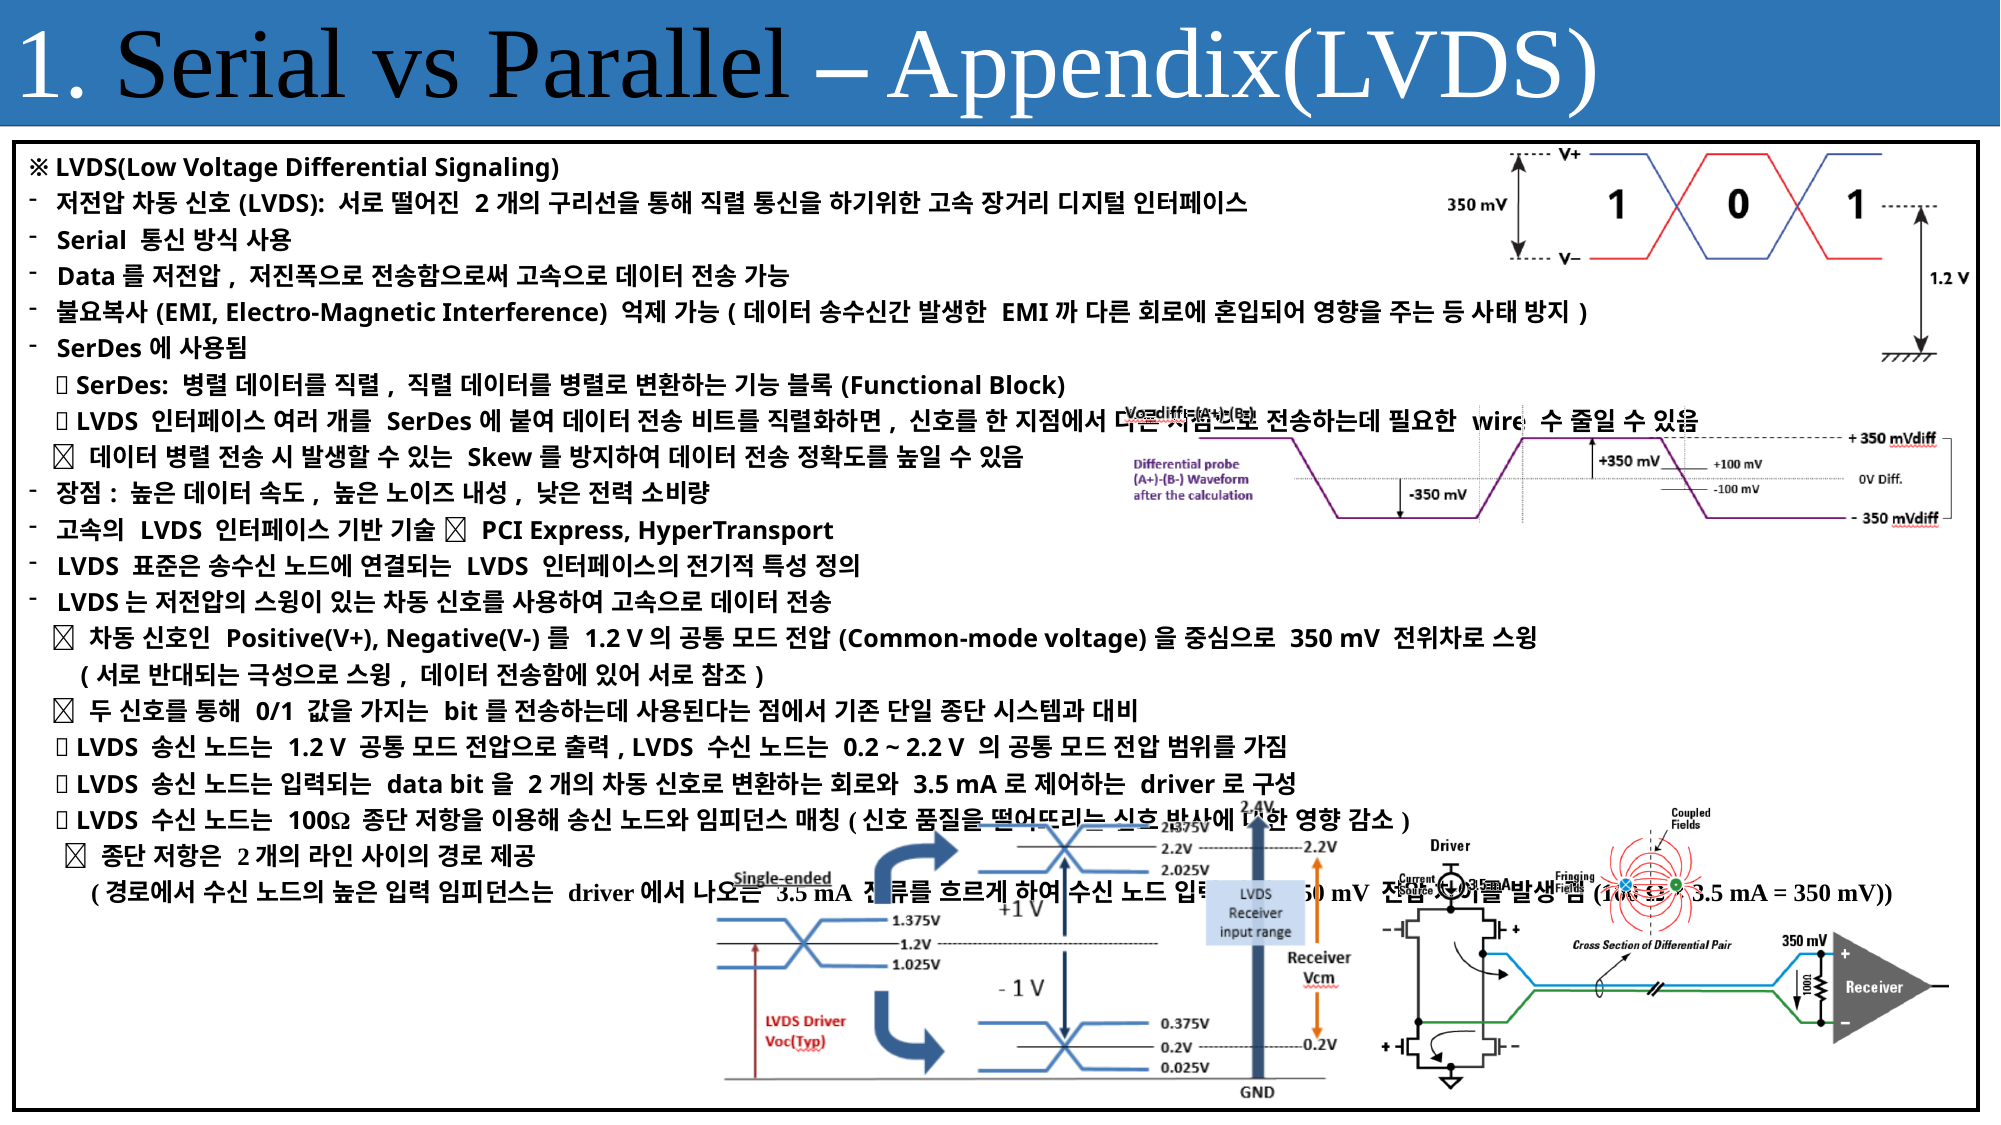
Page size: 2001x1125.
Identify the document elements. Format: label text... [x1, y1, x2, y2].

picture [704, 795, 1358, 1109]
picture [1437, 142, 1978, 371]
picture [1114, 401, 1960, 540]
picture [1379, 798, 1957, 1095]
text_box 1. Serial vs Parallel – Appendix(LVDS) [0, 0, 2000, 126]
table_header ※ LVDS(Low Voltage Differential Signaling) 저전압 차동 신호(LVDS): 서로 떨어진 2개의 구리선을 통해 직렬 통신을 하기위한 고속 장거리 디지털 인터페이스 Serial 통신 방식 사용 Data를 저전압, 저진폭으로 전송함으로써 고속으로 데이터 전송 가능 불요복사(EMI, Electro-Magnetic Interference) 억제 가능(데이터 송수신간 발생한 EMI까 다른 회로에 혼입되어 영향을 주는 등 사태 방지) SerDes에 사용됨  SerDes: 병렬 데이터를 직렬, 직렬 데이터를 병렬로 변환하는 기능 블록(Functional Block)  LVDS 인터페이스 여러 개를 SerDes에 붙여 데이터 전송 비트를 직렬화하면, 신호를 한 지점에서 다른 지점으로 전송하는데 필요한 wire 수 줄일 수 있음  데이터 병렬 전송 시 발생할 수 있는 Skew를 방지하여 데이터 전송 정확도를 높일 수 있음 장점: 높은 데이터 속도, 높은 노이즈 내성, 낮은 전력 소비량 고속의 LVDS 인터페이스 기반 기술  PCI Express, HyperTransport LVDS 표준은 송수신 노드에 연결되는 LVDS 인터페이스의 전기적 특성 정의 LVDS는 저전압의 스윙이 있는 차동 신호를 사용하여 고속으로 데이터 전송  차동 신호인 Positive(V+), Negative(V-)를 1.2 V의 공통 모드 전압(Common-mode voltage)을 중심으로 350 mV 전위차로 스윙 (서로 반대되는 극성으로 스윙, 데이터 전송함에 있어 서로 참조)  두 신호를 통해 0/1 값을 가지는 bit를 전송하는데 사용된다는 점에서 기존 단일 종단 시스템과 대비  LVDS 송신 노드는 1.2 V 공통 모드 전압으로 출력, LVDS 수신 노드는 0.2 ~ 2.2 V 의 공통 모드 전압 범위를 가짐  LVDS 송신 노드는 입력되는 data bit을 2개의 차동 신호로 변환하는 회로와 3.5 mA로 제어하는 driver로 구성  LVDS 수신 노드는 100Ω 종단 저항을 이용해 송신 노드와 임피던스 매칭(신호 품질을 떨어뜨리는 신호 반사에 대한 영향 감소)  종단 저항은 2개의 라인 사이의 경로 제공 (경로에서 수신 노드의 높은 입력 임피던스는 driver에서 나오는 3.5 mA 전류를 흐르게 하여 수신 노드 입력 간에 350 mV 전압 차이를 발생 킴(100 Ω × 3.5 mA = 350 mV)) [16, 144, 1976, 1108]
